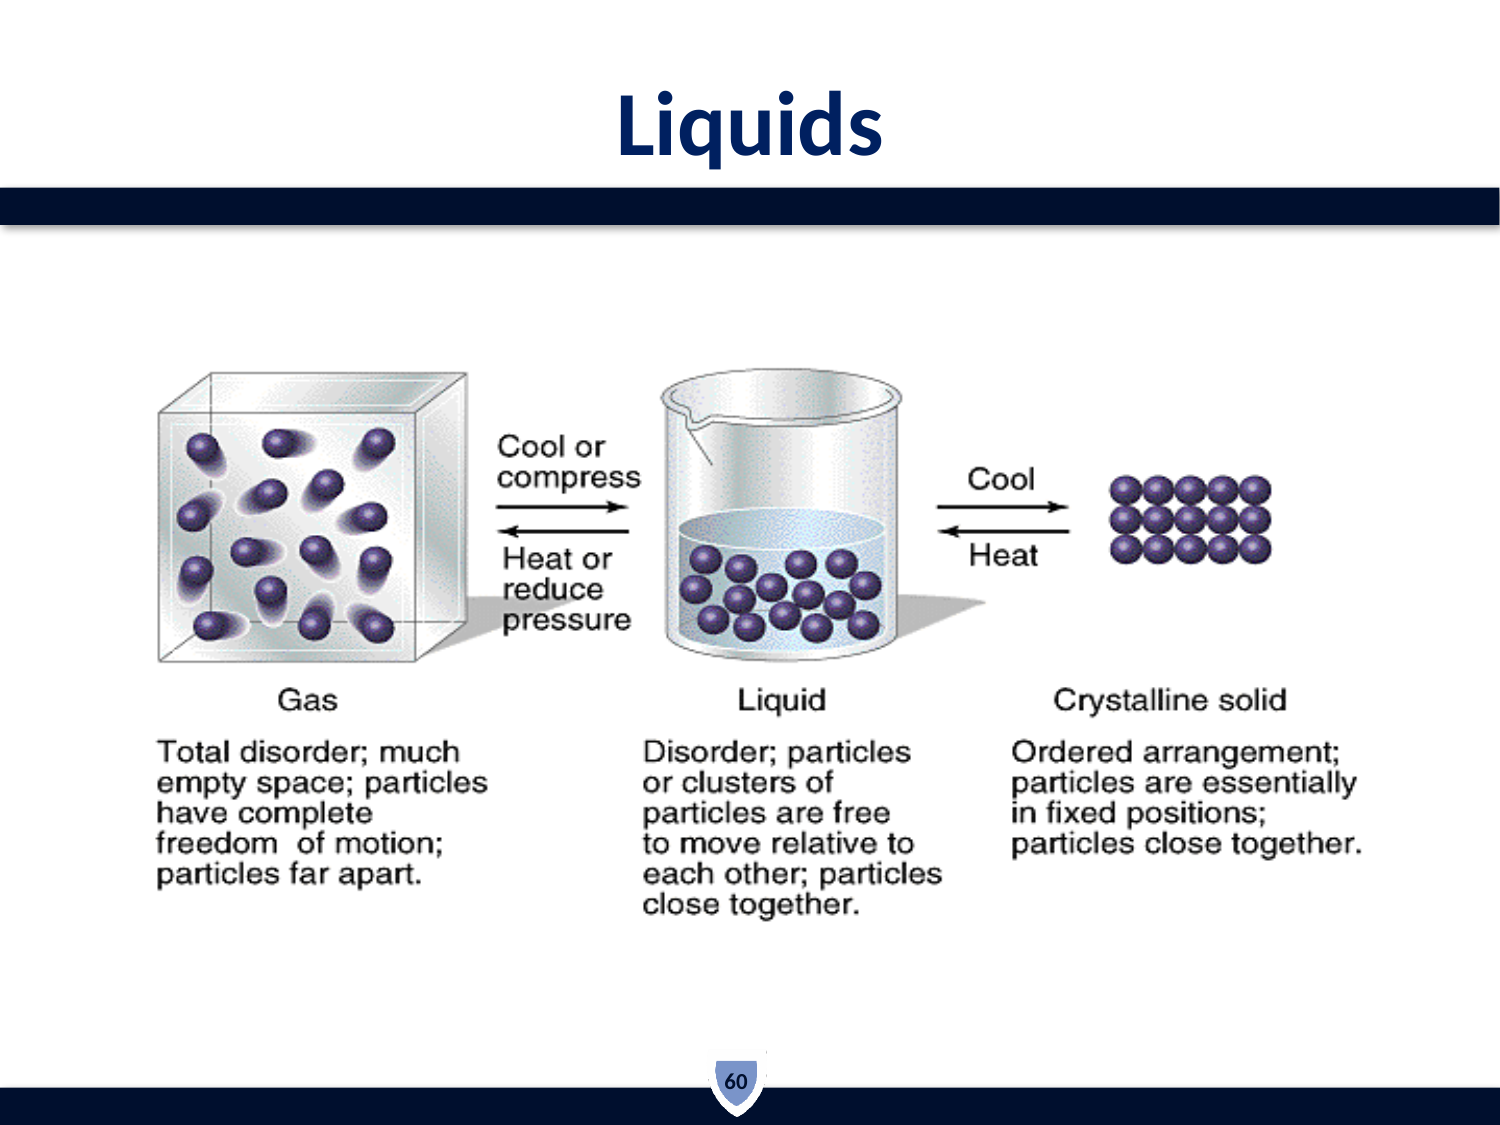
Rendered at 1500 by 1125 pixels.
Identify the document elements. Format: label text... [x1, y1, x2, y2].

slide_number 60 [704, 1050, 768, 1110]
title Liquids [75, 24, 1425, 213]
picture [706, 1110, 767, 1117]
picture [126, 249, 1378, 1009]
